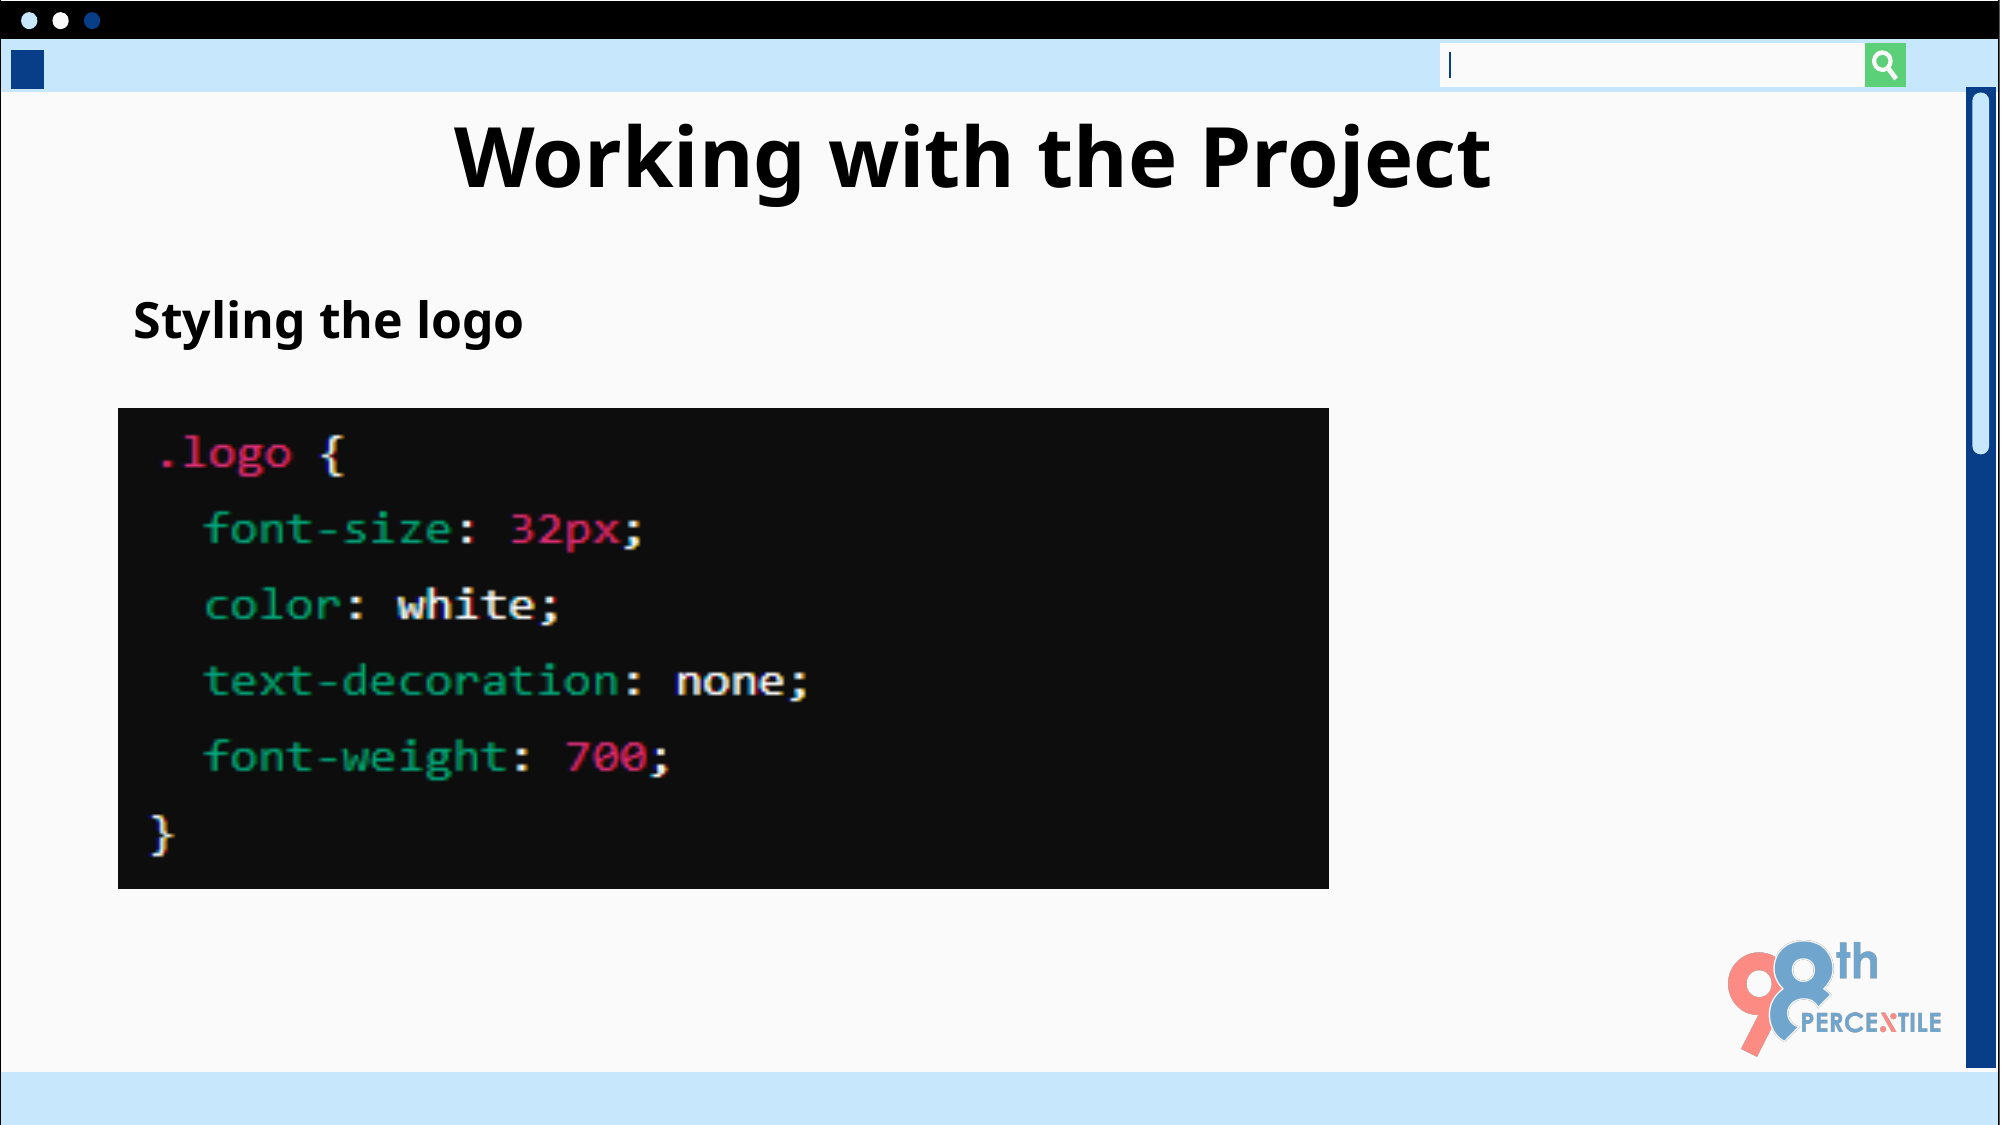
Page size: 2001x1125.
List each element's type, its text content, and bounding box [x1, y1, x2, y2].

picture [118, 407, 1330, 890]
text_box Styling the logo [118, 281, 1489, 357]
title Working with the Project [35, 88, 1913, 254]
picture [1724, 938, 1944, 1061]
